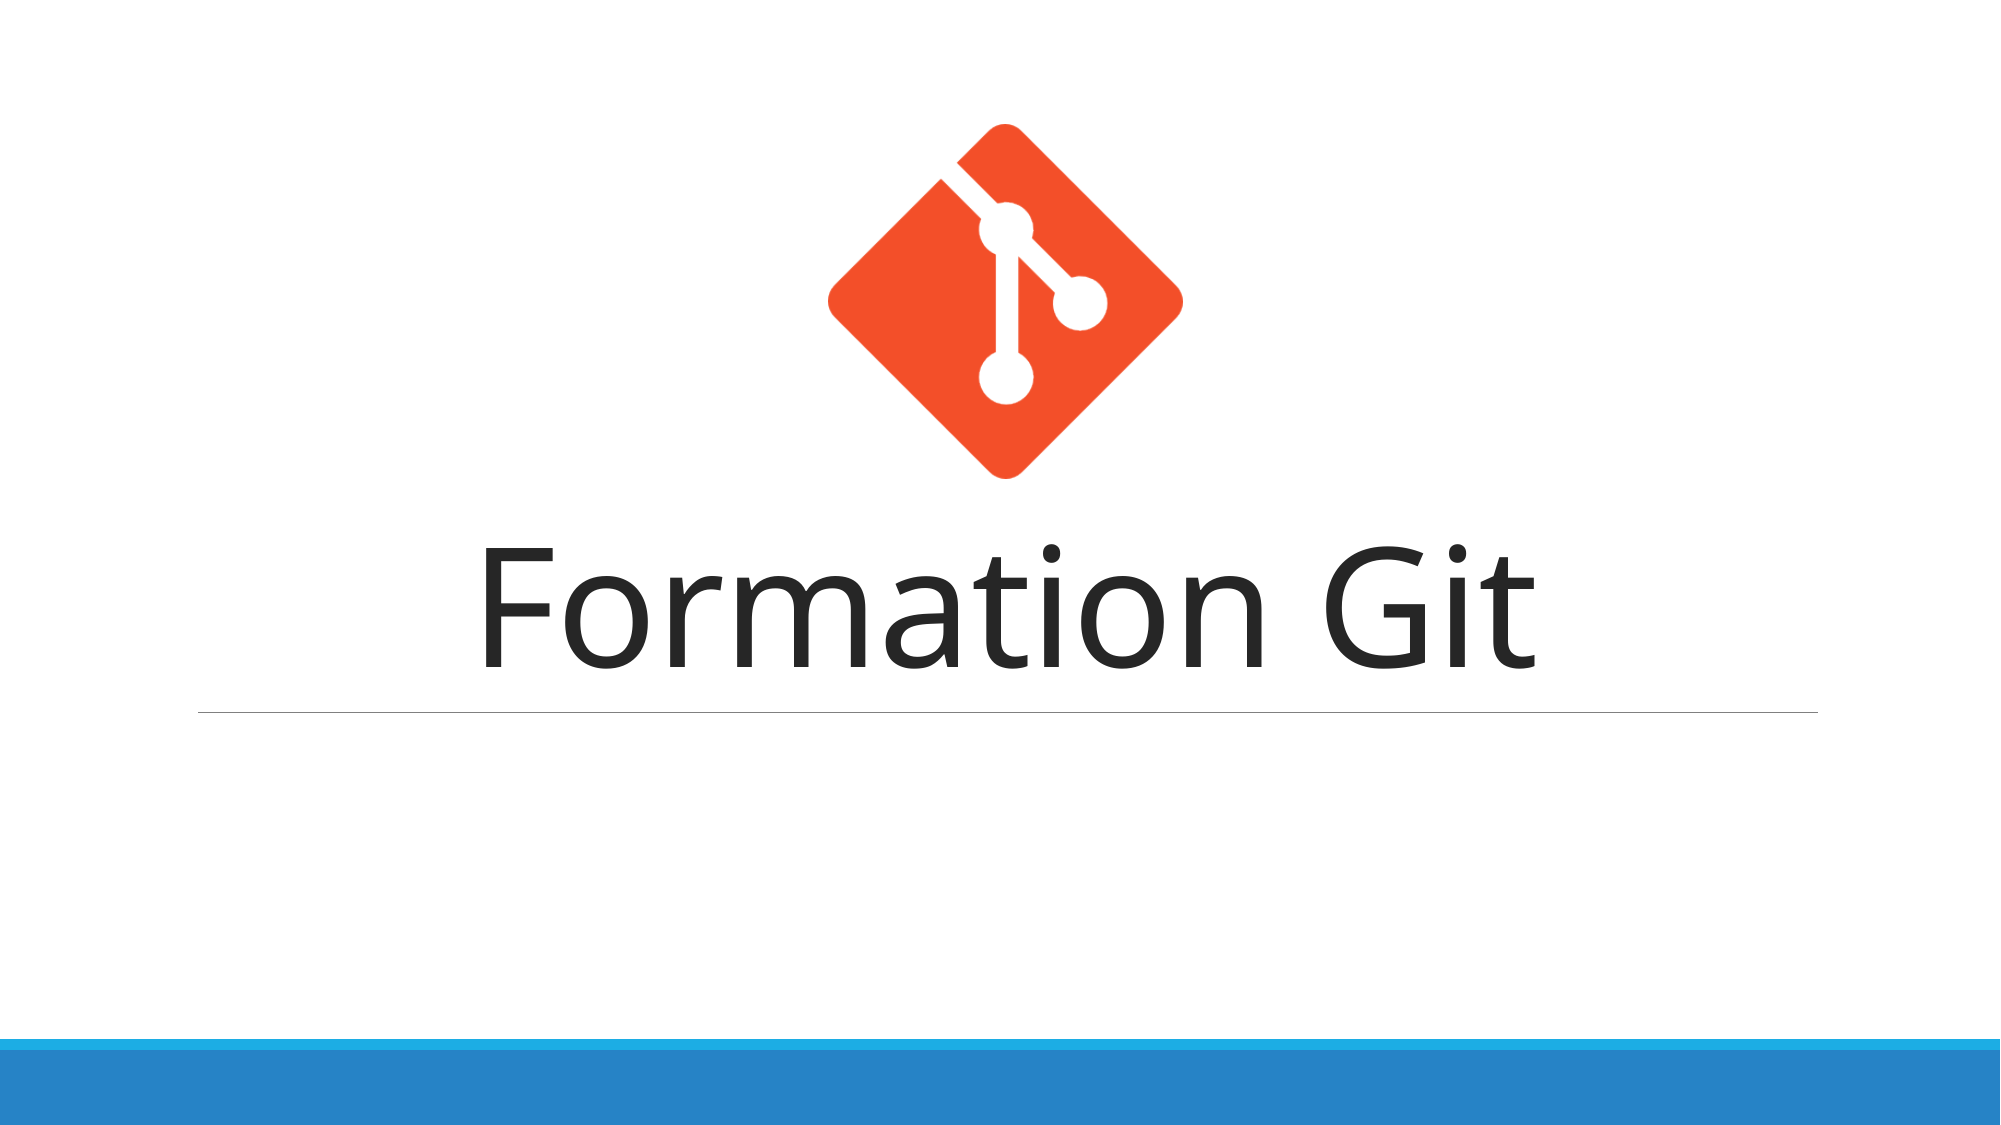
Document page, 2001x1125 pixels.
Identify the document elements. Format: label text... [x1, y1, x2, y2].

picture [827, 123, 1184, 480]
title Formation Git [180, 124, 1830, 710]
